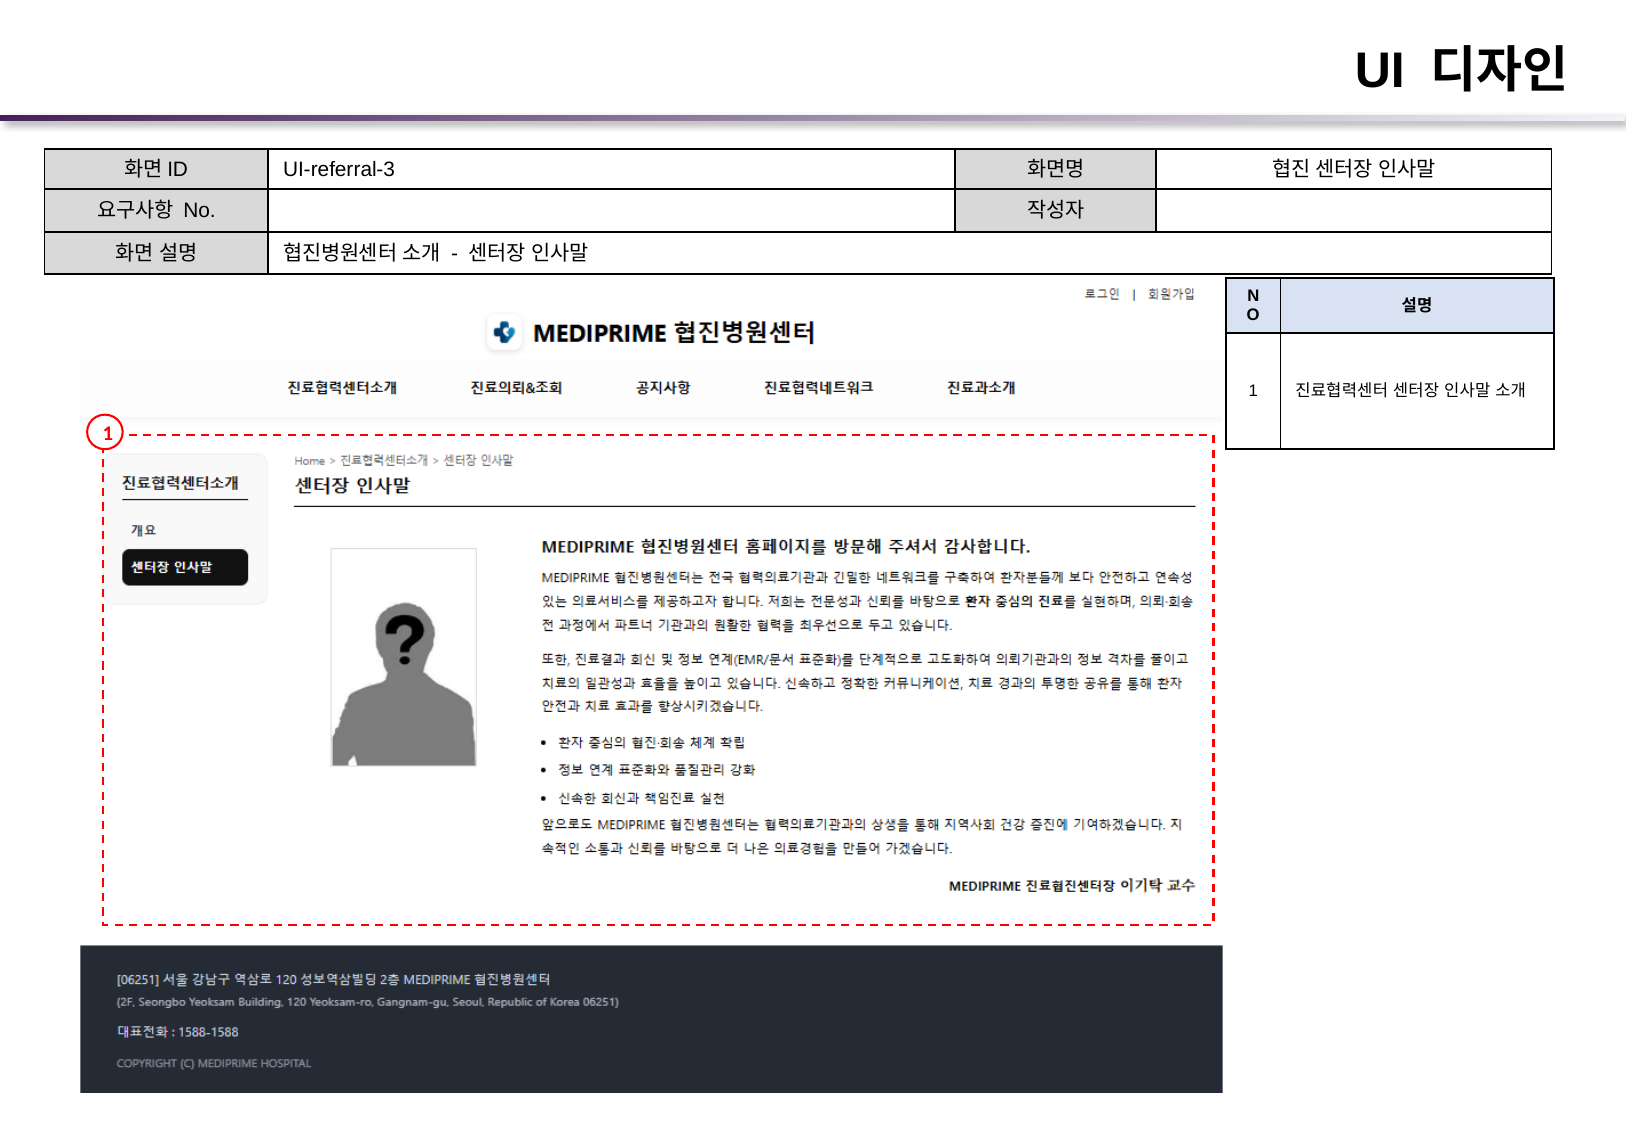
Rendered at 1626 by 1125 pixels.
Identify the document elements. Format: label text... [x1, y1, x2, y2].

table_header NO [1227, 279, 1280, 332]
table_header 화면명 [956, 150, 1155, 188]
table_cell 진료협력센터 센터장 인사말 소개 [1281, 334, 1553, 448]
table_header 설명 [1281, 279, 1553, 332]
table_cell 1 [1227, 334, 1280, 448]
table_header 협진 센터장 인사말 [1157, 150, 1551, 188]
table_cell 요구사항 No. [45, 190, 267, 231]
picture [80, 277, 1223, 1093]
table_cell 화면 설명 [45, 233, 267, 273]
table_cell [1157, 190, 1551, 231]
table_header 화면ID [45, 150, 267, 188]
table_cell [269, 190, 954, 231]
table_cell 협진병원센터 소개 - 센터장 인사말 [269, 233, 1551, 273]
table_cell 작성자 [956, 190, 1155, 231]
table_header UI-referral-3 [269, 150, 954, 188]
